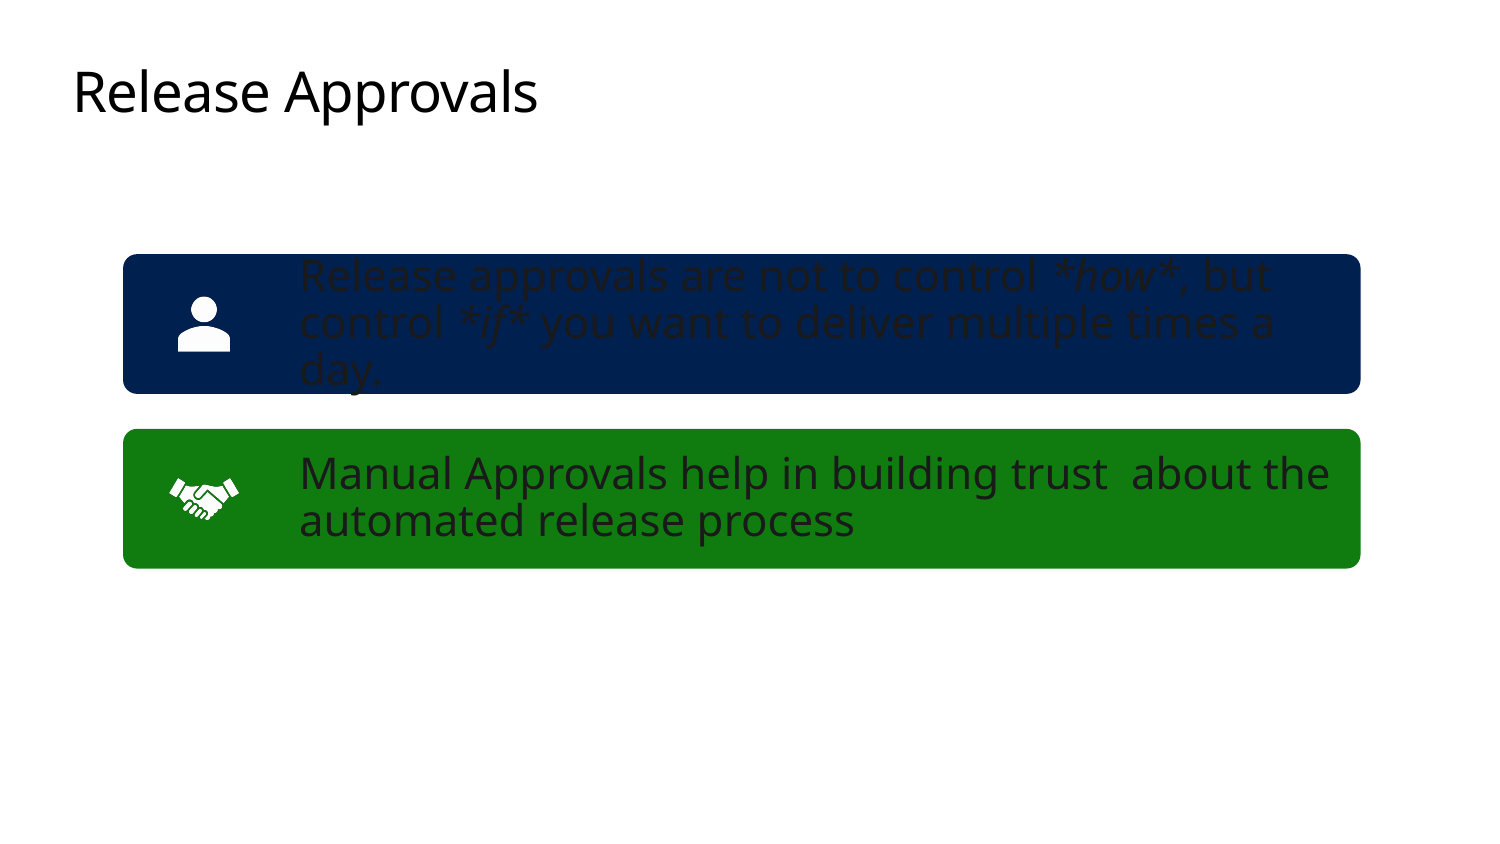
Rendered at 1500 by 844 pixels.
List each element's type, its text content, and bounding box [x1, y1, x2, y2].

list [122, 178, 1361, 645]
title Release Approvals [72, 56, 1428, 125]
